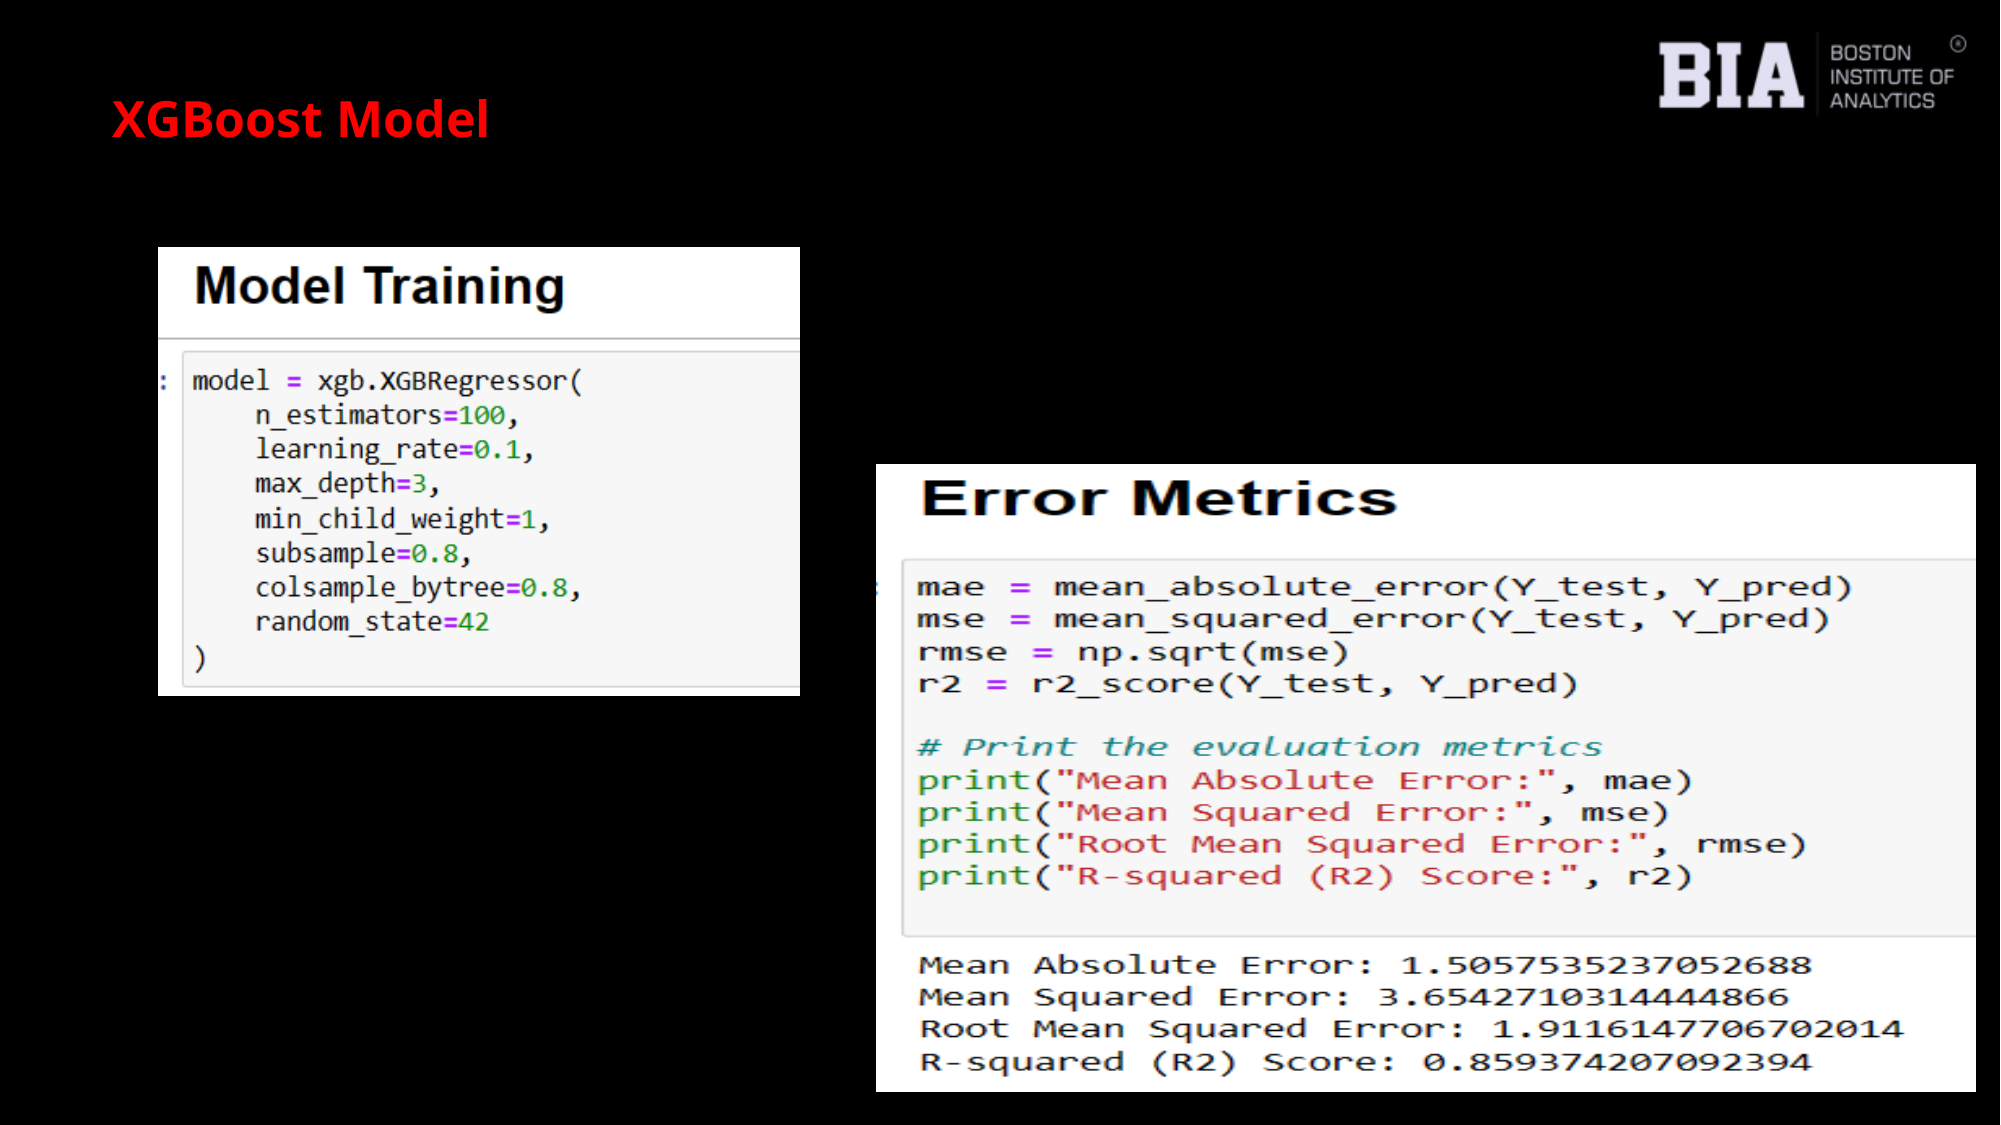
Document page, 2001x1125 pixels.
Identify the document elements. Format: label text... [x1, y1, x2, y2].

text_box XGBoost Model [0, 80, 837, 156]
picture [876, 464, 1976, 1092]
picture [1650, 29, 1976, 119]
picture [158, 247, 800, 696]
